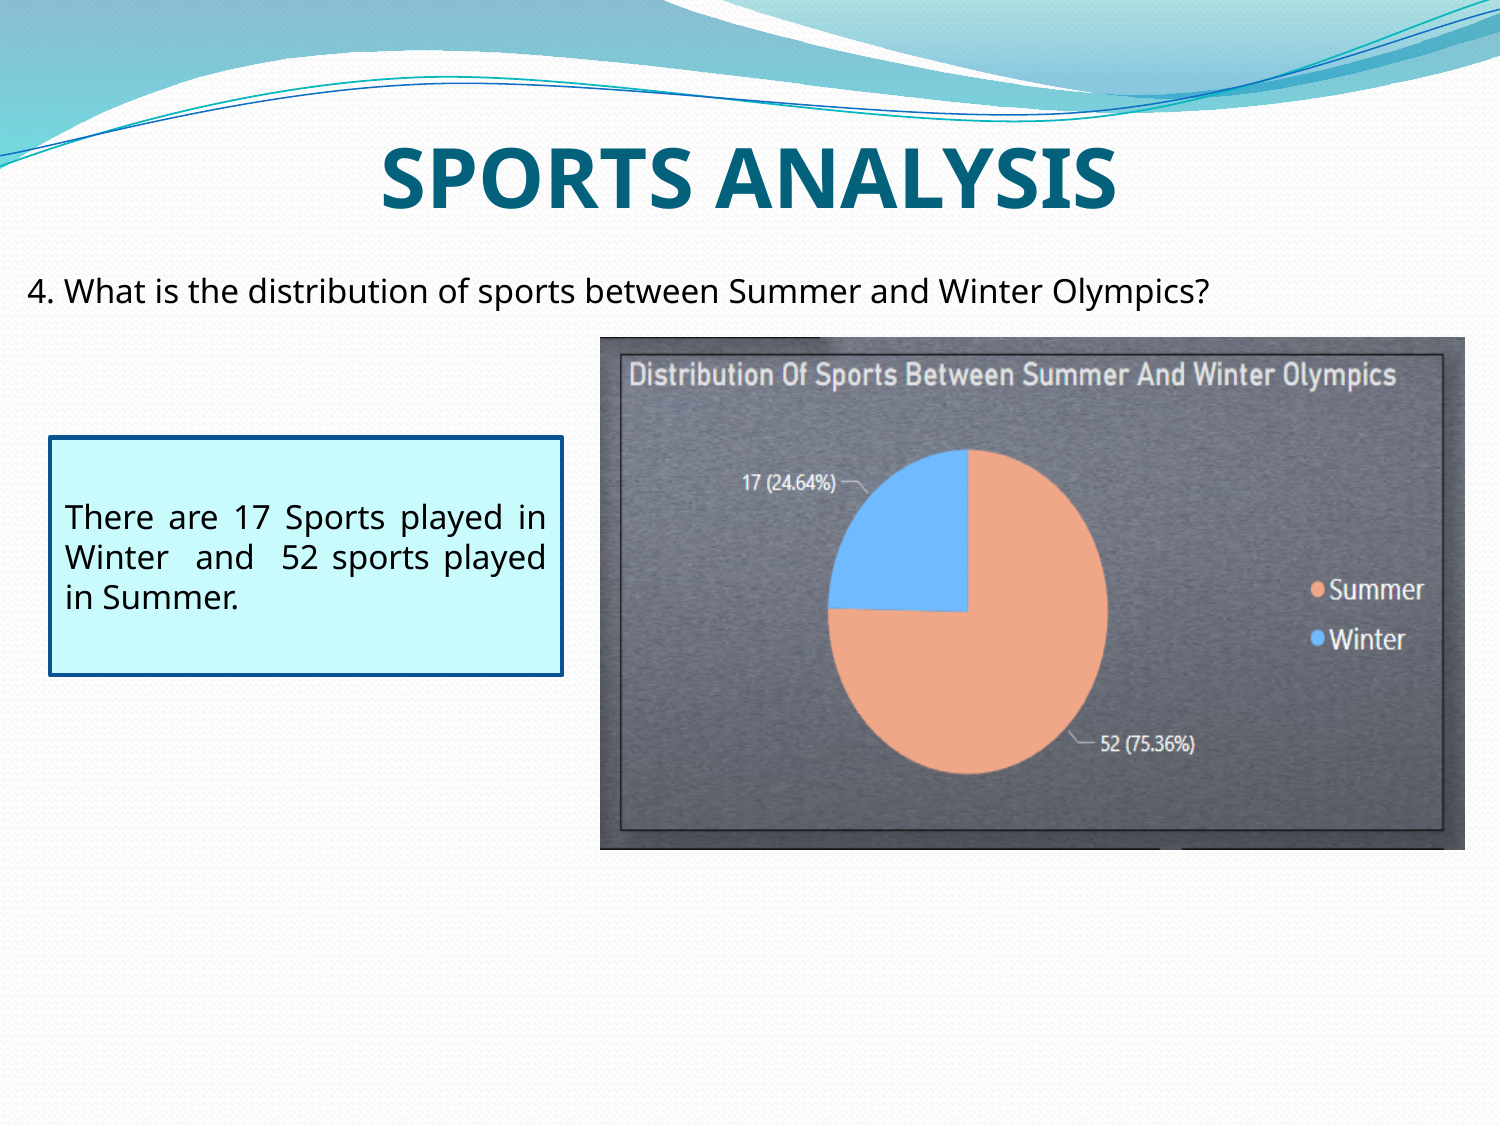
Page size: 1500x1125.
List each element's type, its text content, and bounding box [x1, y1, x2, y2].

picture [599, 337, 1465, 851]
text_box There are 17 Sports played in Winter and 52 sports played in Summer. [48, 435, 564, 677]
title SPORTS ANALYSIS [75, 37, 1425, 225]
text_box 4. What is the distribution of sports between Summer and Winter Olympics? [12, 262, 1413, 318]
